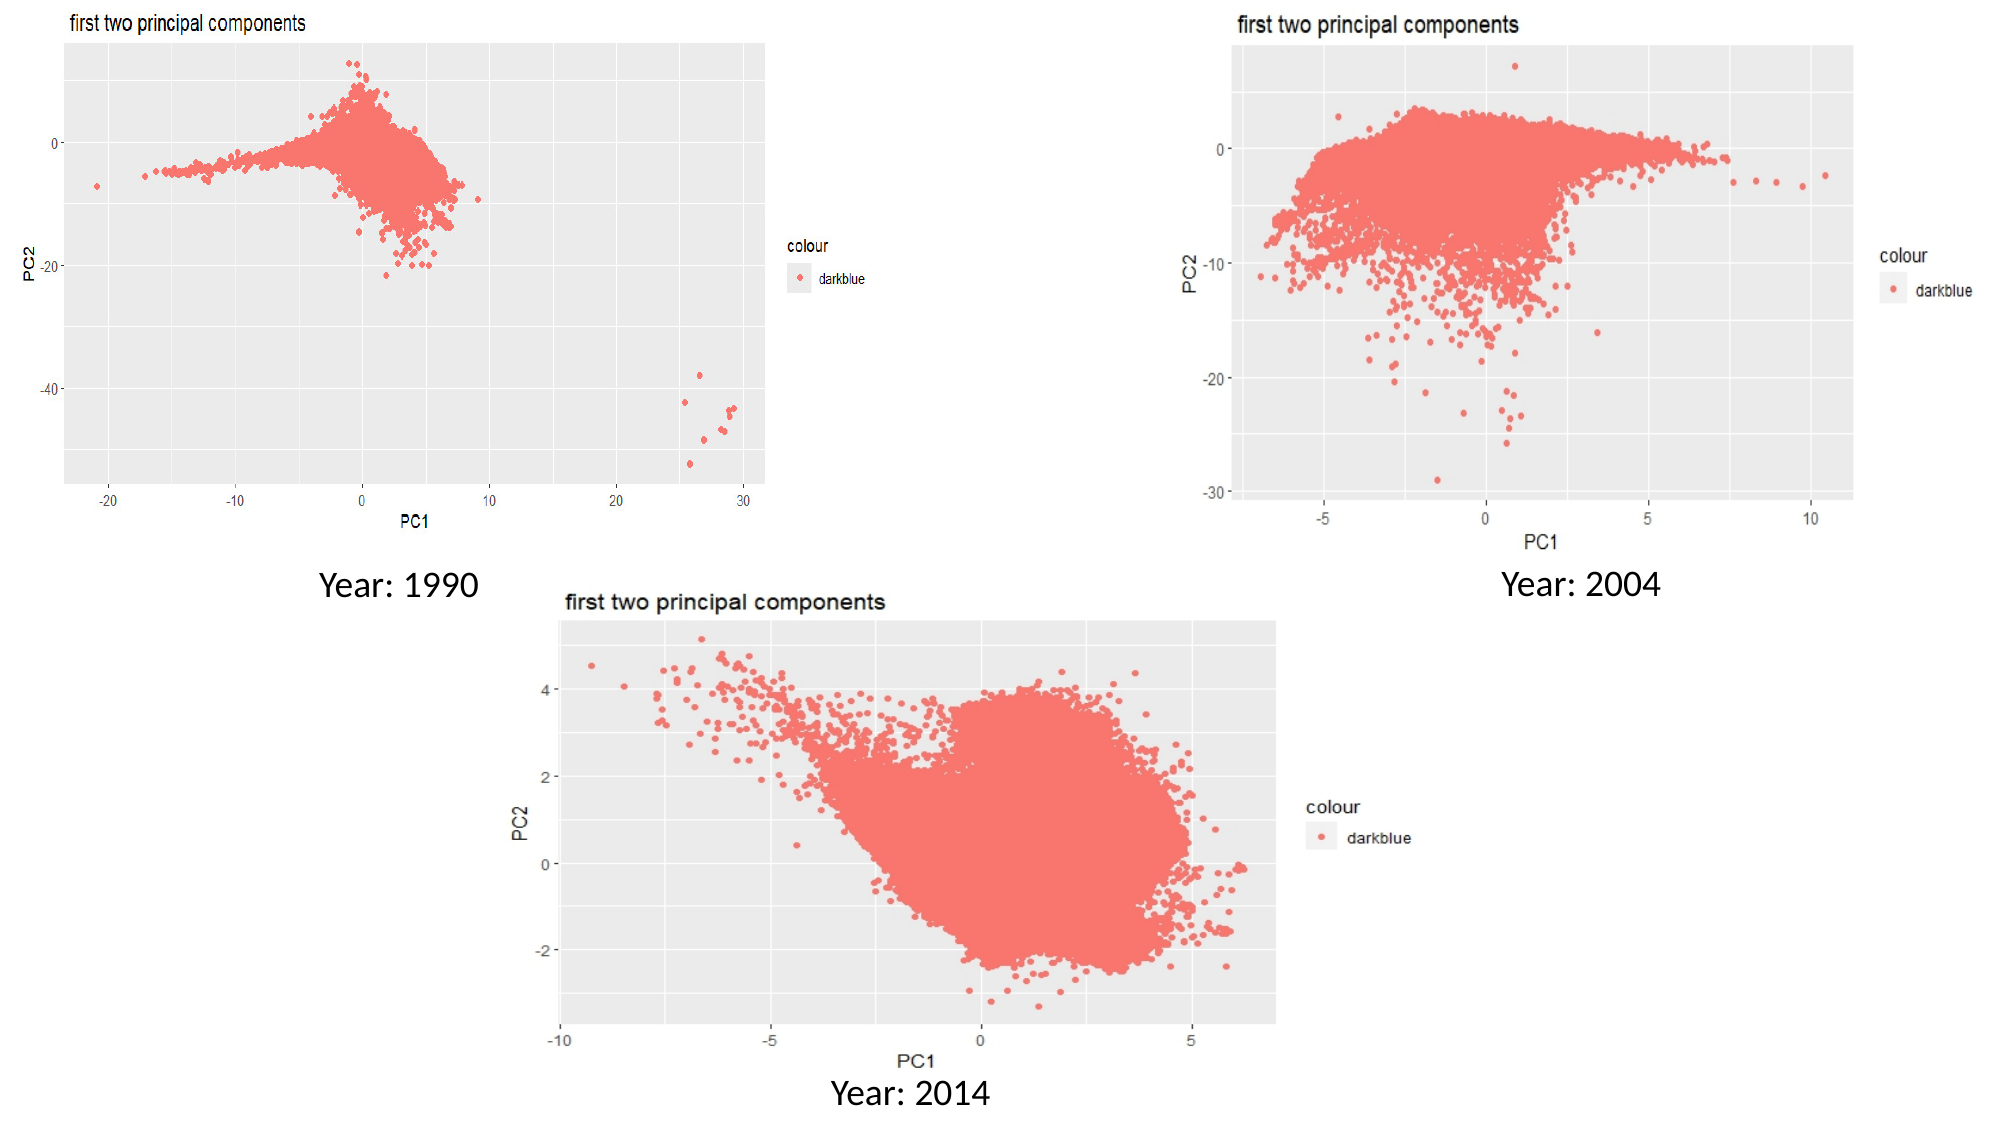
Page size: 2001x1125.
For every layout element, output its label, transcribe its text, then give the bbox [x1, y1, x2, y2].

text_box Year: 2004 [1486, 563, 1781, 611]
picture [499, 583, 1427, 1080]
text_box Year: 1990 [304, 552, 599, 612]
picture [1172, 3, 1986, 563]
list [14, 3, 880, 542]
text_box Year: 2014 [816, 1080, 1111, 1121]
